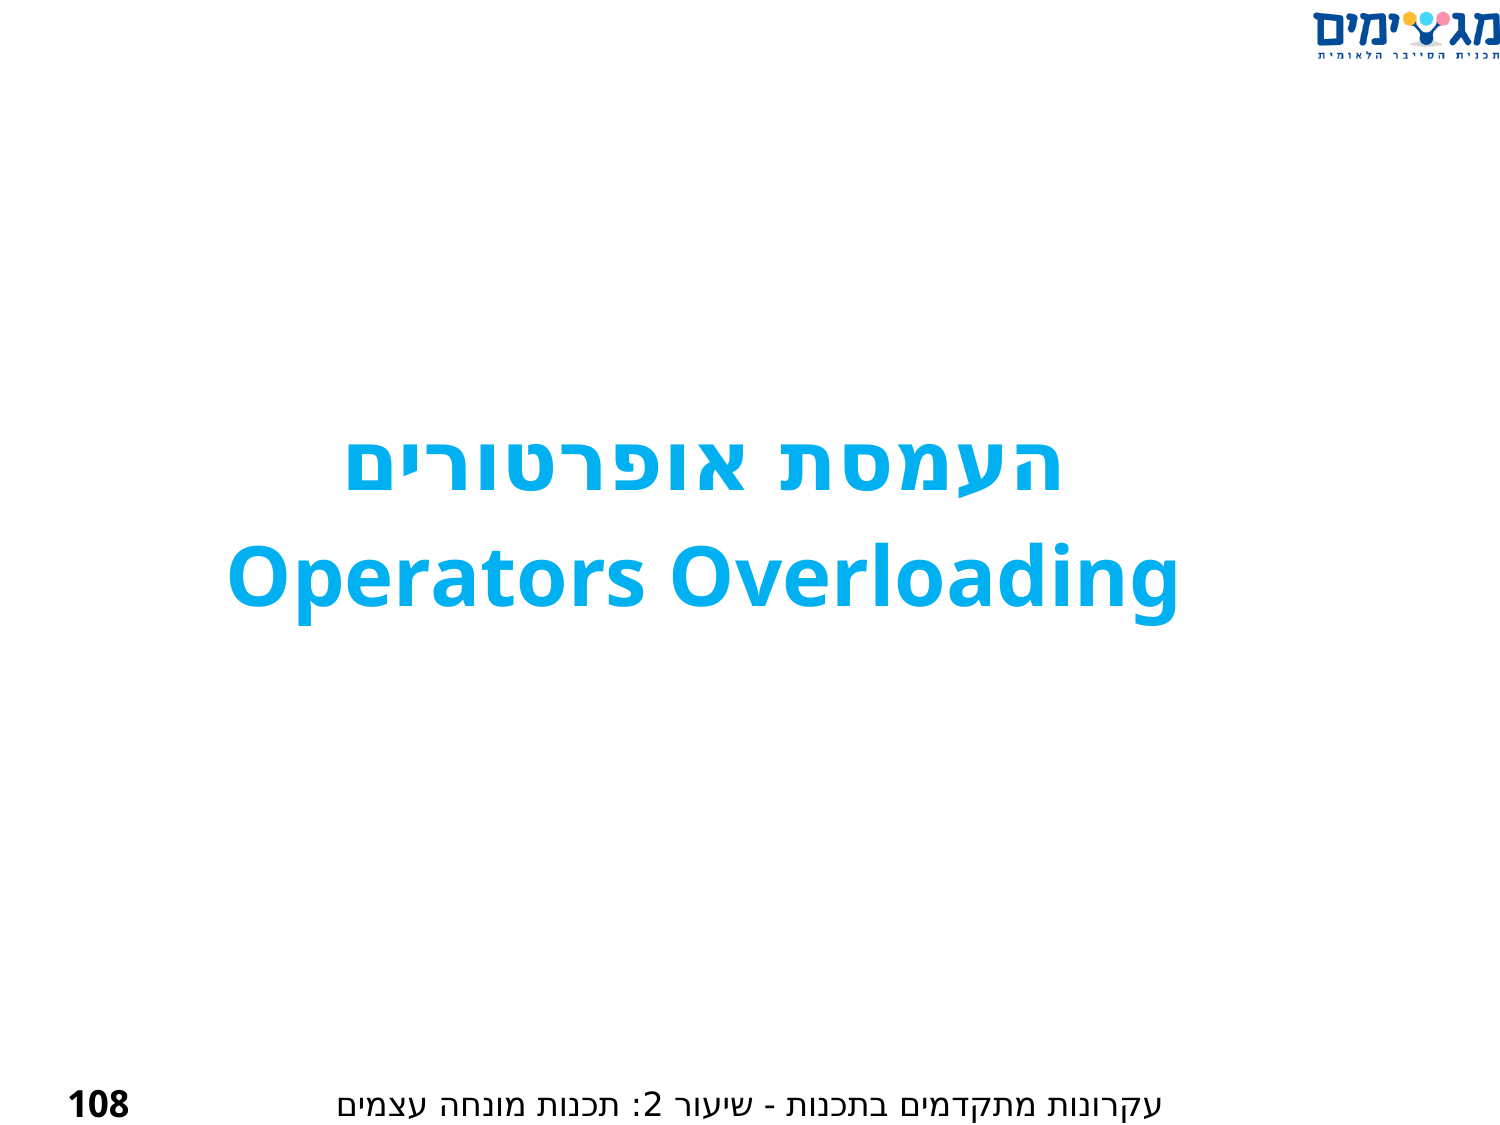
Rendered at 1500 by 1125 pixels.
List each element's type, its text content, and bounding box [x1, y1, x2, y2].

list העמסת אופרטורים Operators Overloading [125, 196, 1284, 835]
picture [1283, 0, 1500, 87]
